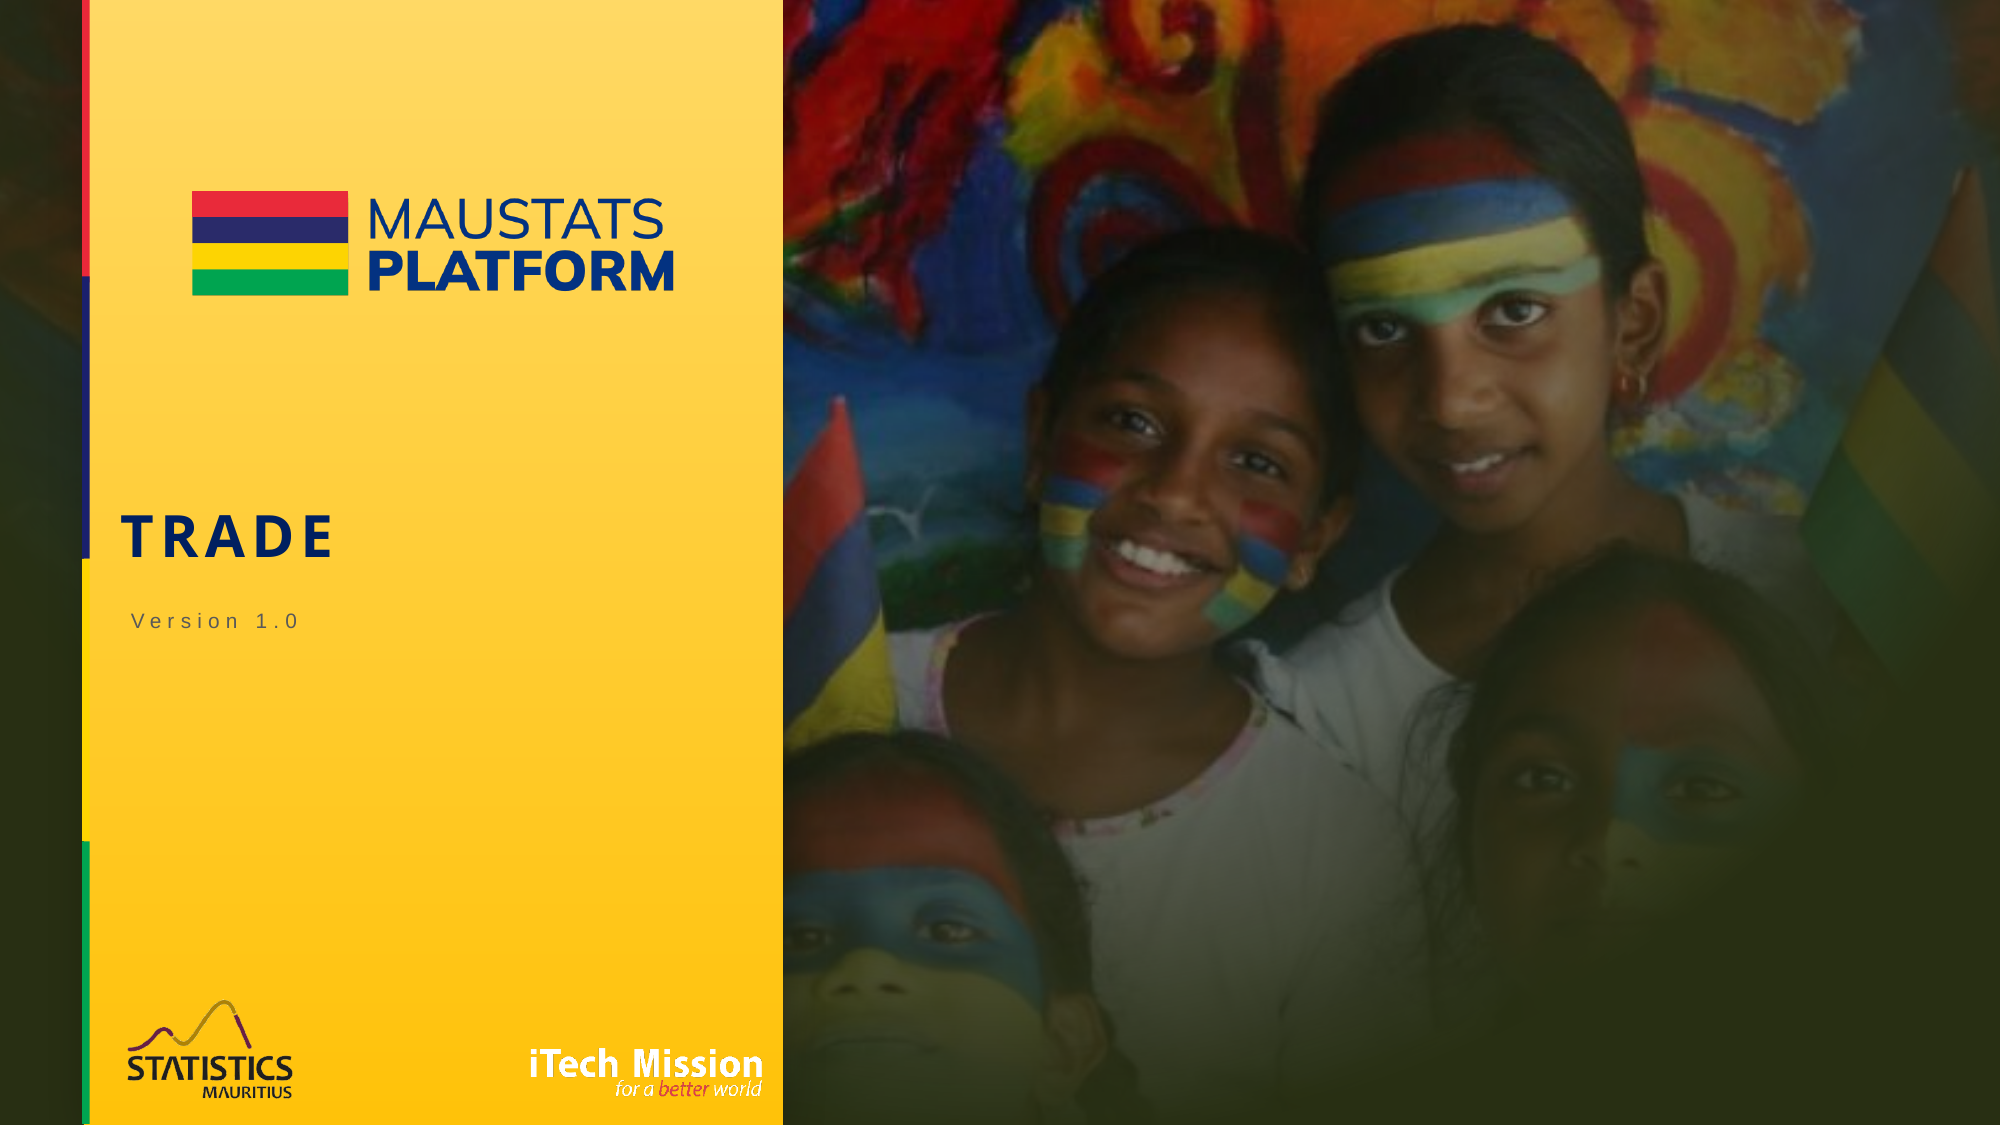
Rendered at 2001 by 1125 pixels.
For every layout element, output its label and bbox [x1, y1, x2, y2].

picture [192, 191, 674, 297]
text_box [783, 0, 2000, 1125]
text_box [0, 0, 83, 1125]
text_box [82, 0, 90, 1124]
text_box [83, 0, 783, 1125]
